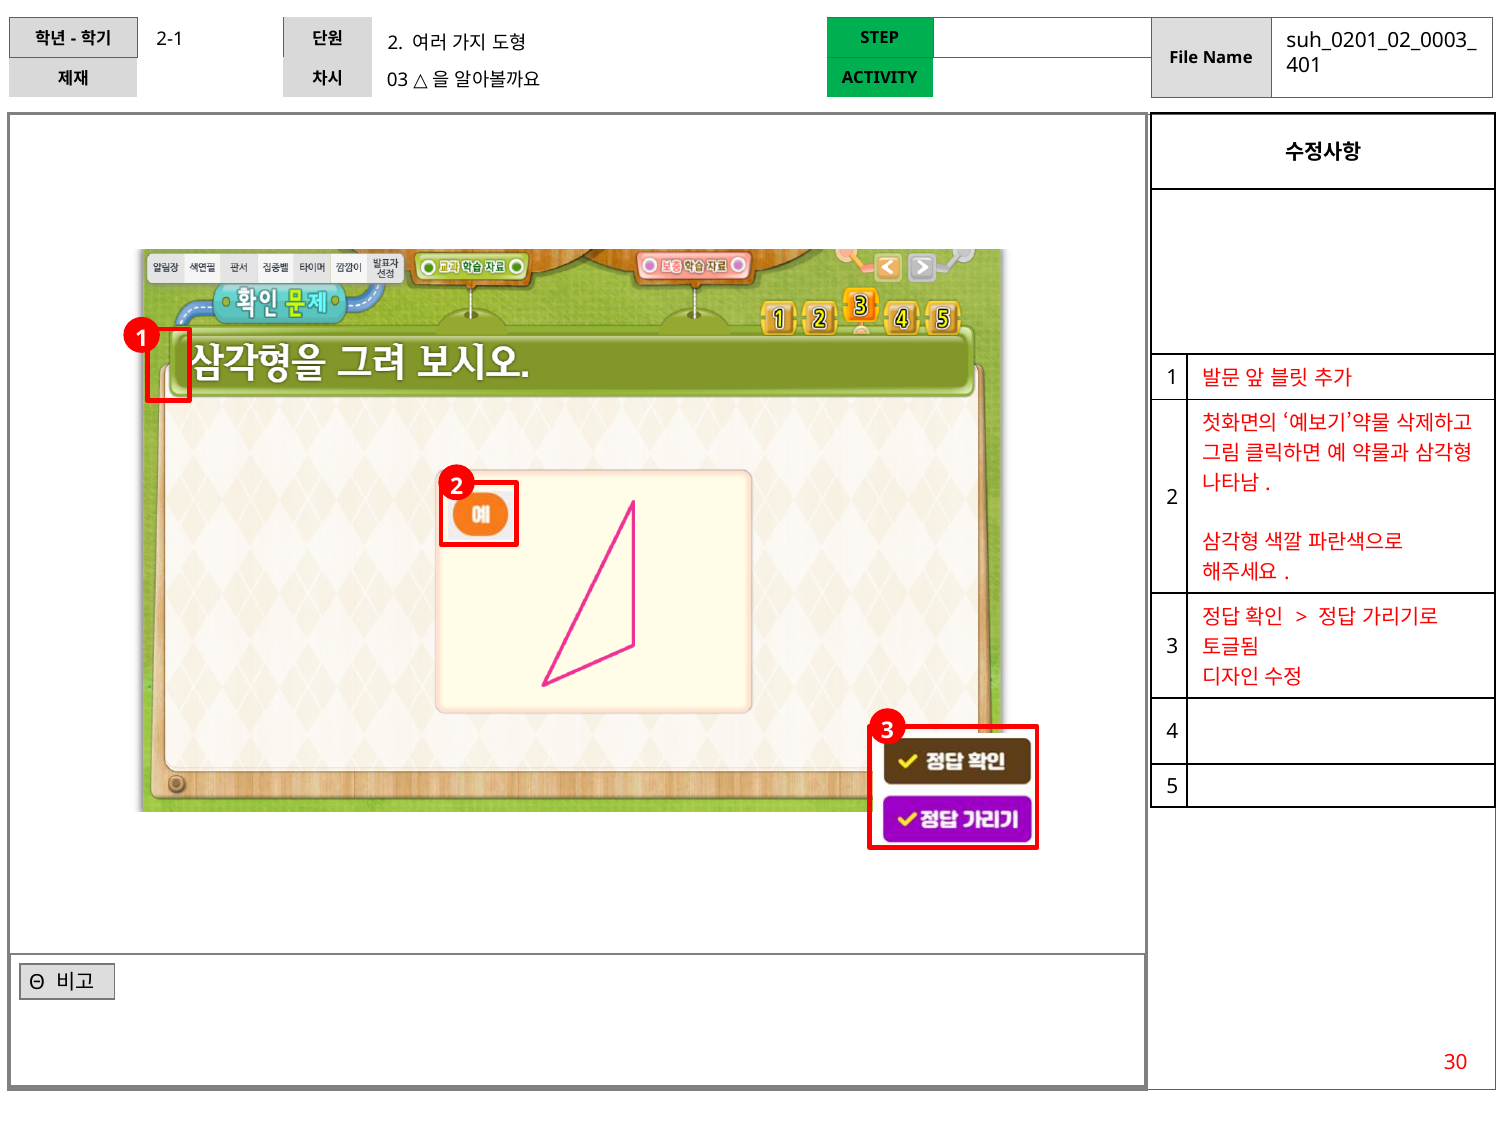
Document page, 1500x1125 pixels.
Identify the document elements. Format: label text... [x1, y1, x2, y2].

table_cell [1152, 190, 1494, 353]
table_cell 4 [1152, 699, 1186, 763]
table_cell 3 [1152, 594, 1186, 697]
table_cell 첫화면의 ‘예보기’약물 삭제하고 그림 클릭하면 예 약물과 삼각형 나타남. 삼각형 색깔 파란색으로 해주세요. [1188, 400, 1494, 592]
text_box 03 △을 알아볼까요 [372, 60, 821, 96]
text_box suh_0201_02_0003_401 [1271, 18, 1500, 84]
table_cell [1188, 765, 1494, 806]
table_cell 2 [1152, 400, 1186, 592]
table_cell 정답 확인 > 정답 가리기로 토글됨 디자인 수정 [1188, 594, 1494, 697]
picture [13, 249, 1129, 848]
table_cell 5 [1152, 765, 1186, 806]
text_box 2-1 [141, 18, 284, 55]
text_box 2. 여러 가지 도형 [372, 23, 828, 48]
table_cell 발문 앞 블릿 추가 [1188, 355, 1494, 399]
table_header 수정사항 [1152, 114, 1494, 188]
table_cell [1188, 699, 1494, 763]
table_cell 1 [1152, 355, 1186, 399]
